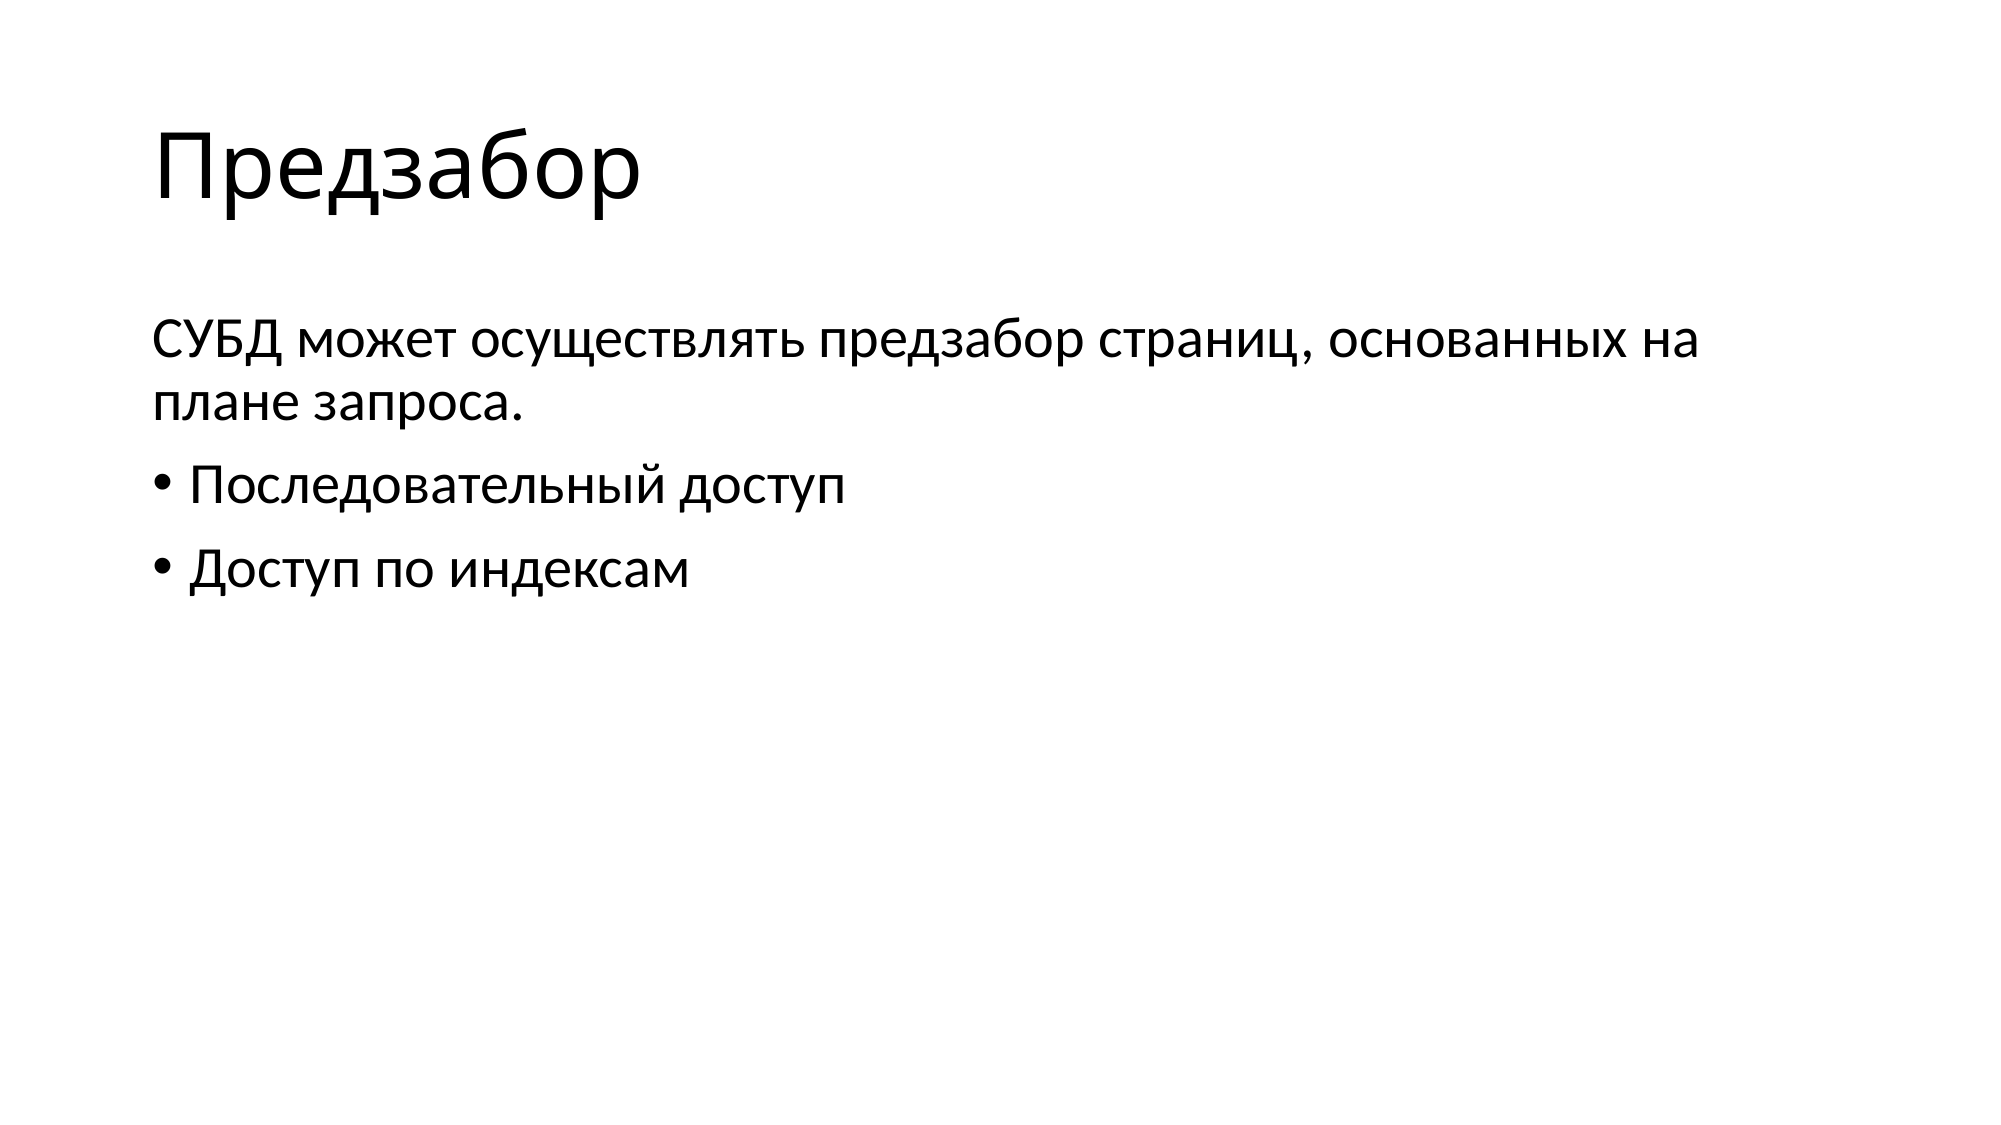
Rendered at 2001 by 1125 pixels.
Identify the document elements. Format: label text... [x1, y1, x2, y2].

title Предзабор [137, 59, 1863, 278]
list СУБД может осуществлять предзабор страниц, основанных на плане запроса. Последовательный доступ Доступ по индексам [137, 299, 1863, 1014]
